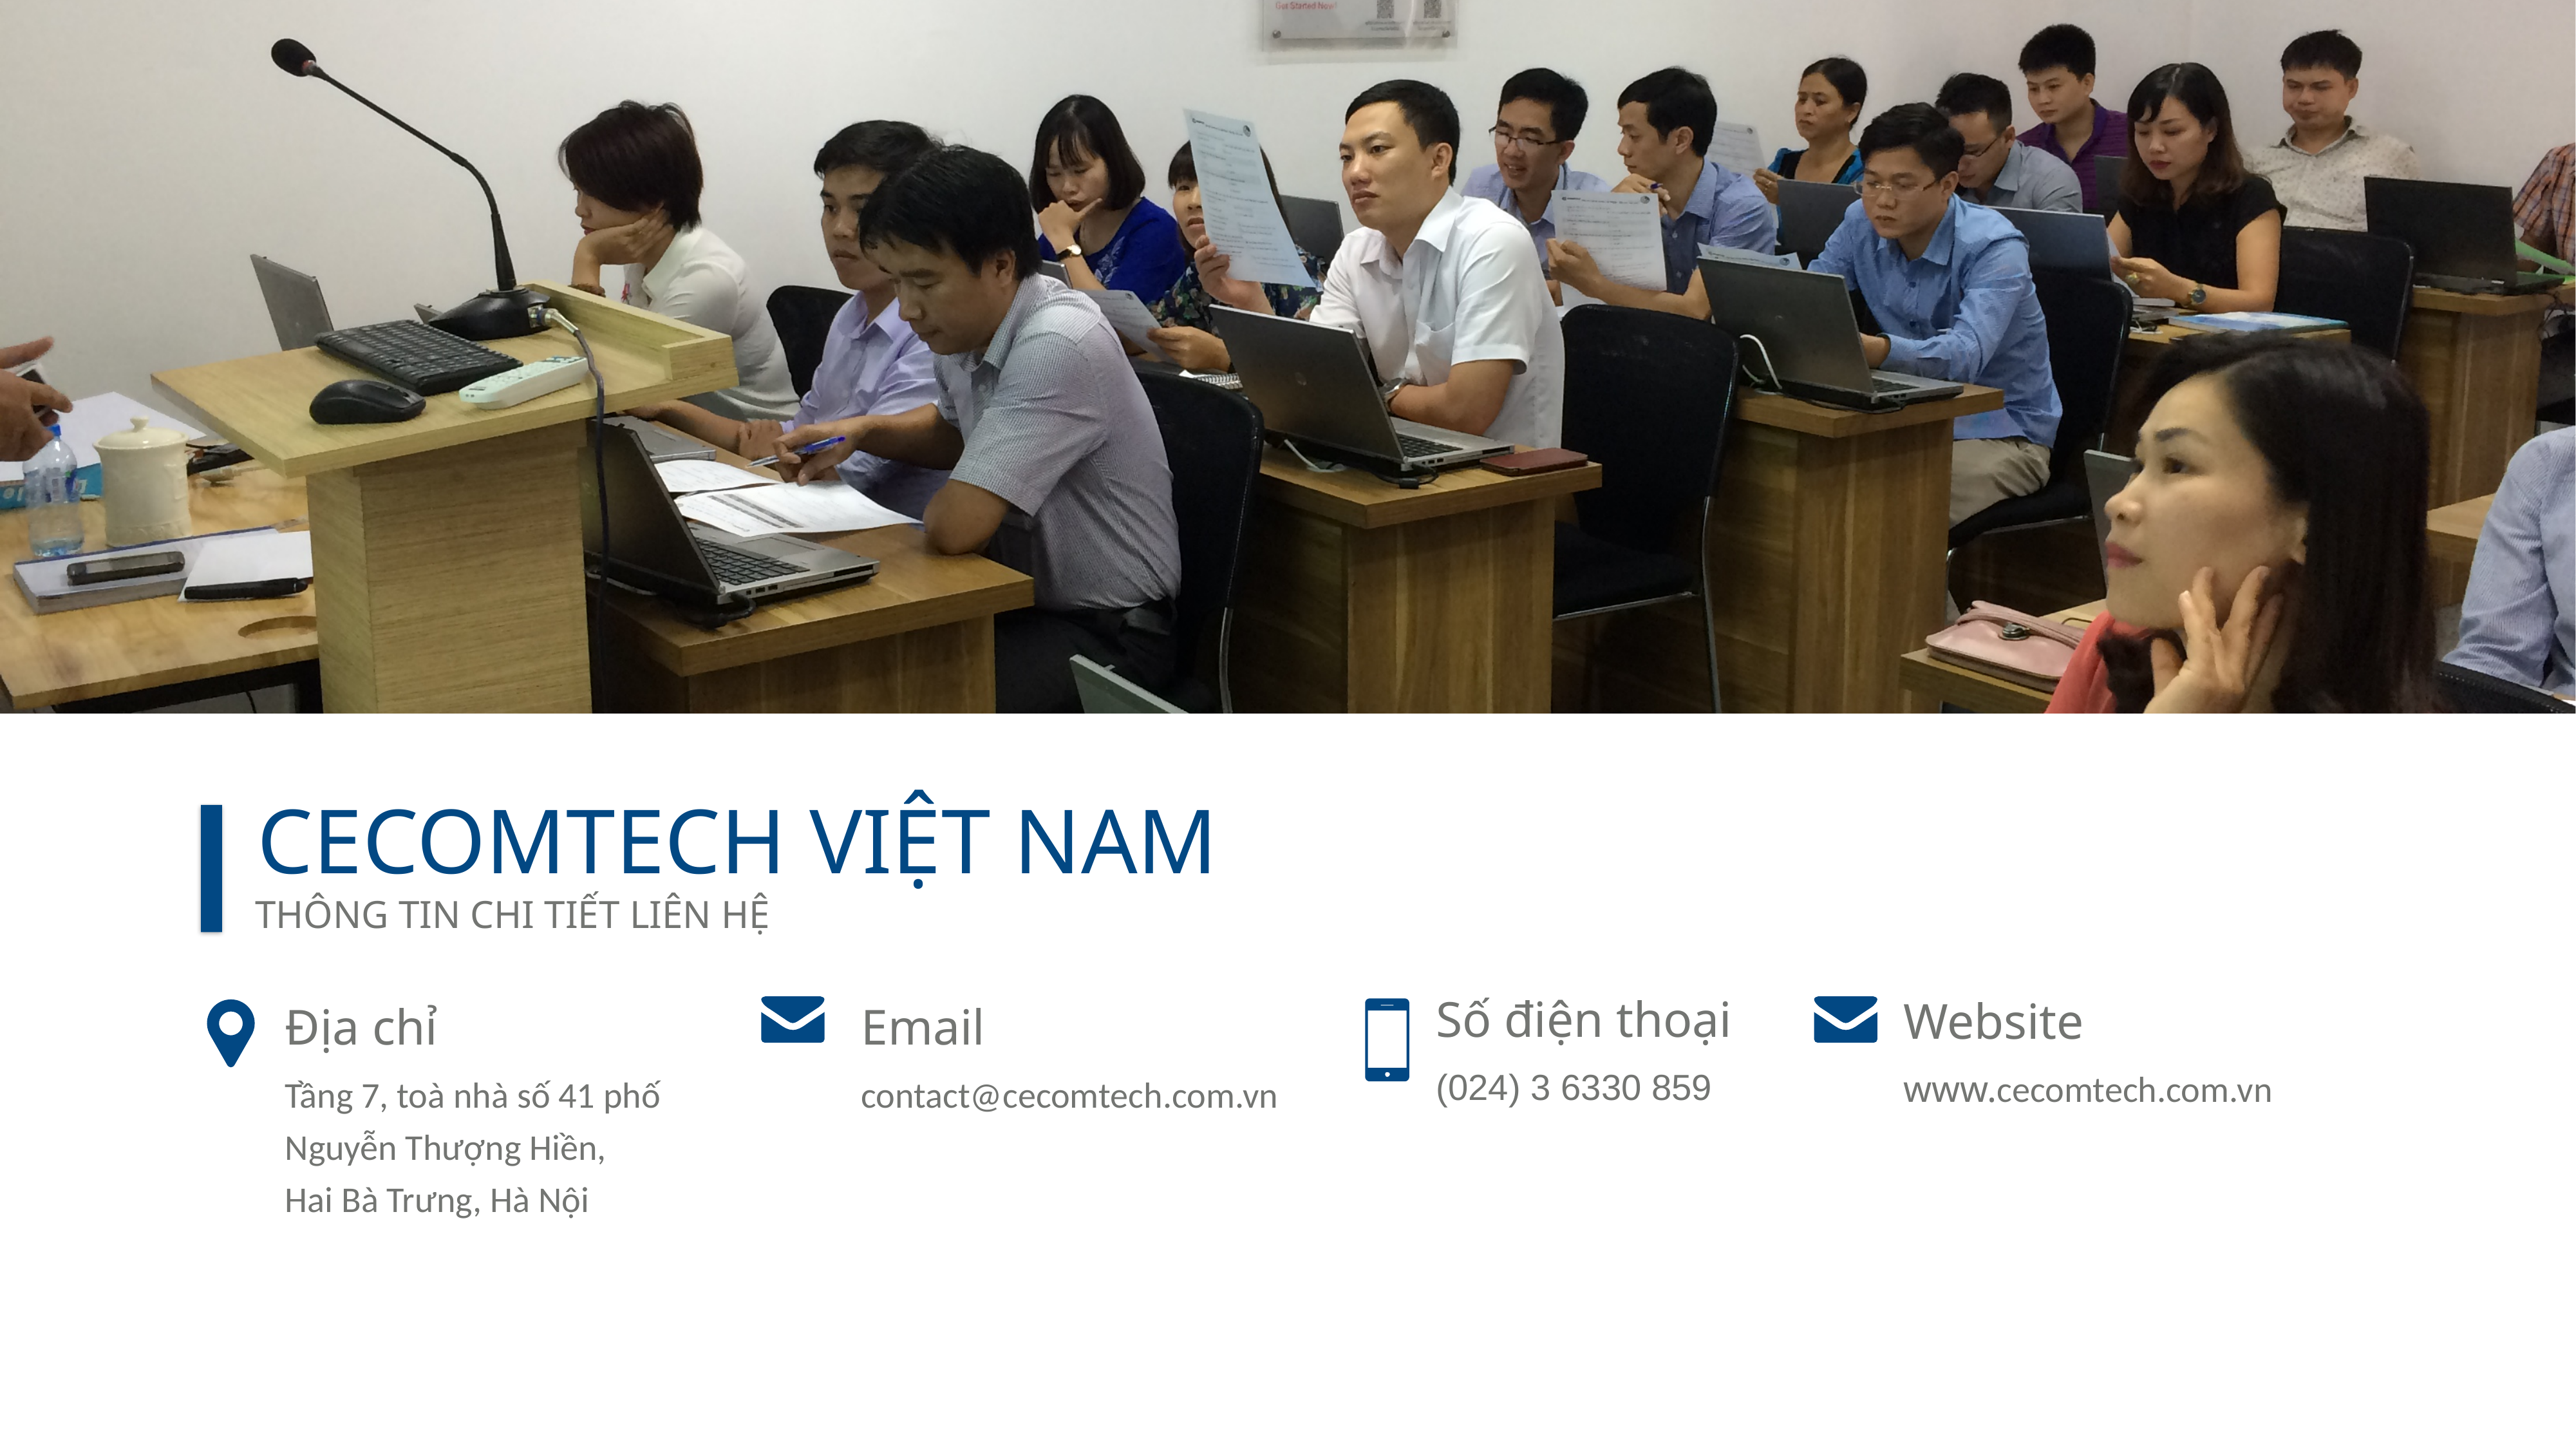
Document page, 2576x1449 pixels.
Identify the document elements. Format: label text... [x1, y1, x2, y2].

text_box THÔNG TIN CHI TIẾT LIÊN HỆ [245, 886, 2400, 941]
text_box [1814, 996, 1877, 1023]
text_box [761, 1012, 825, 1043]
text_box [1426, 983, 1756, 1197]
text_box CECOMTECH VIỆT NAM [248, 781, 2402, 896]
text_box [851, 991, 1342, 1205]
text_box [275, 991, 727, 1205]
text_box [1894, 985, 2345, 1199]
text_box [200, 804, 223, 933]
text_box [761, 996, 825, 1023]
text_box [1814, 1012, 1877, 1043]
picture [0, 0, 2576, 714]
text_box [207, 999, 255, 1068]
text_box [1365, 998, 1409, 1082]
